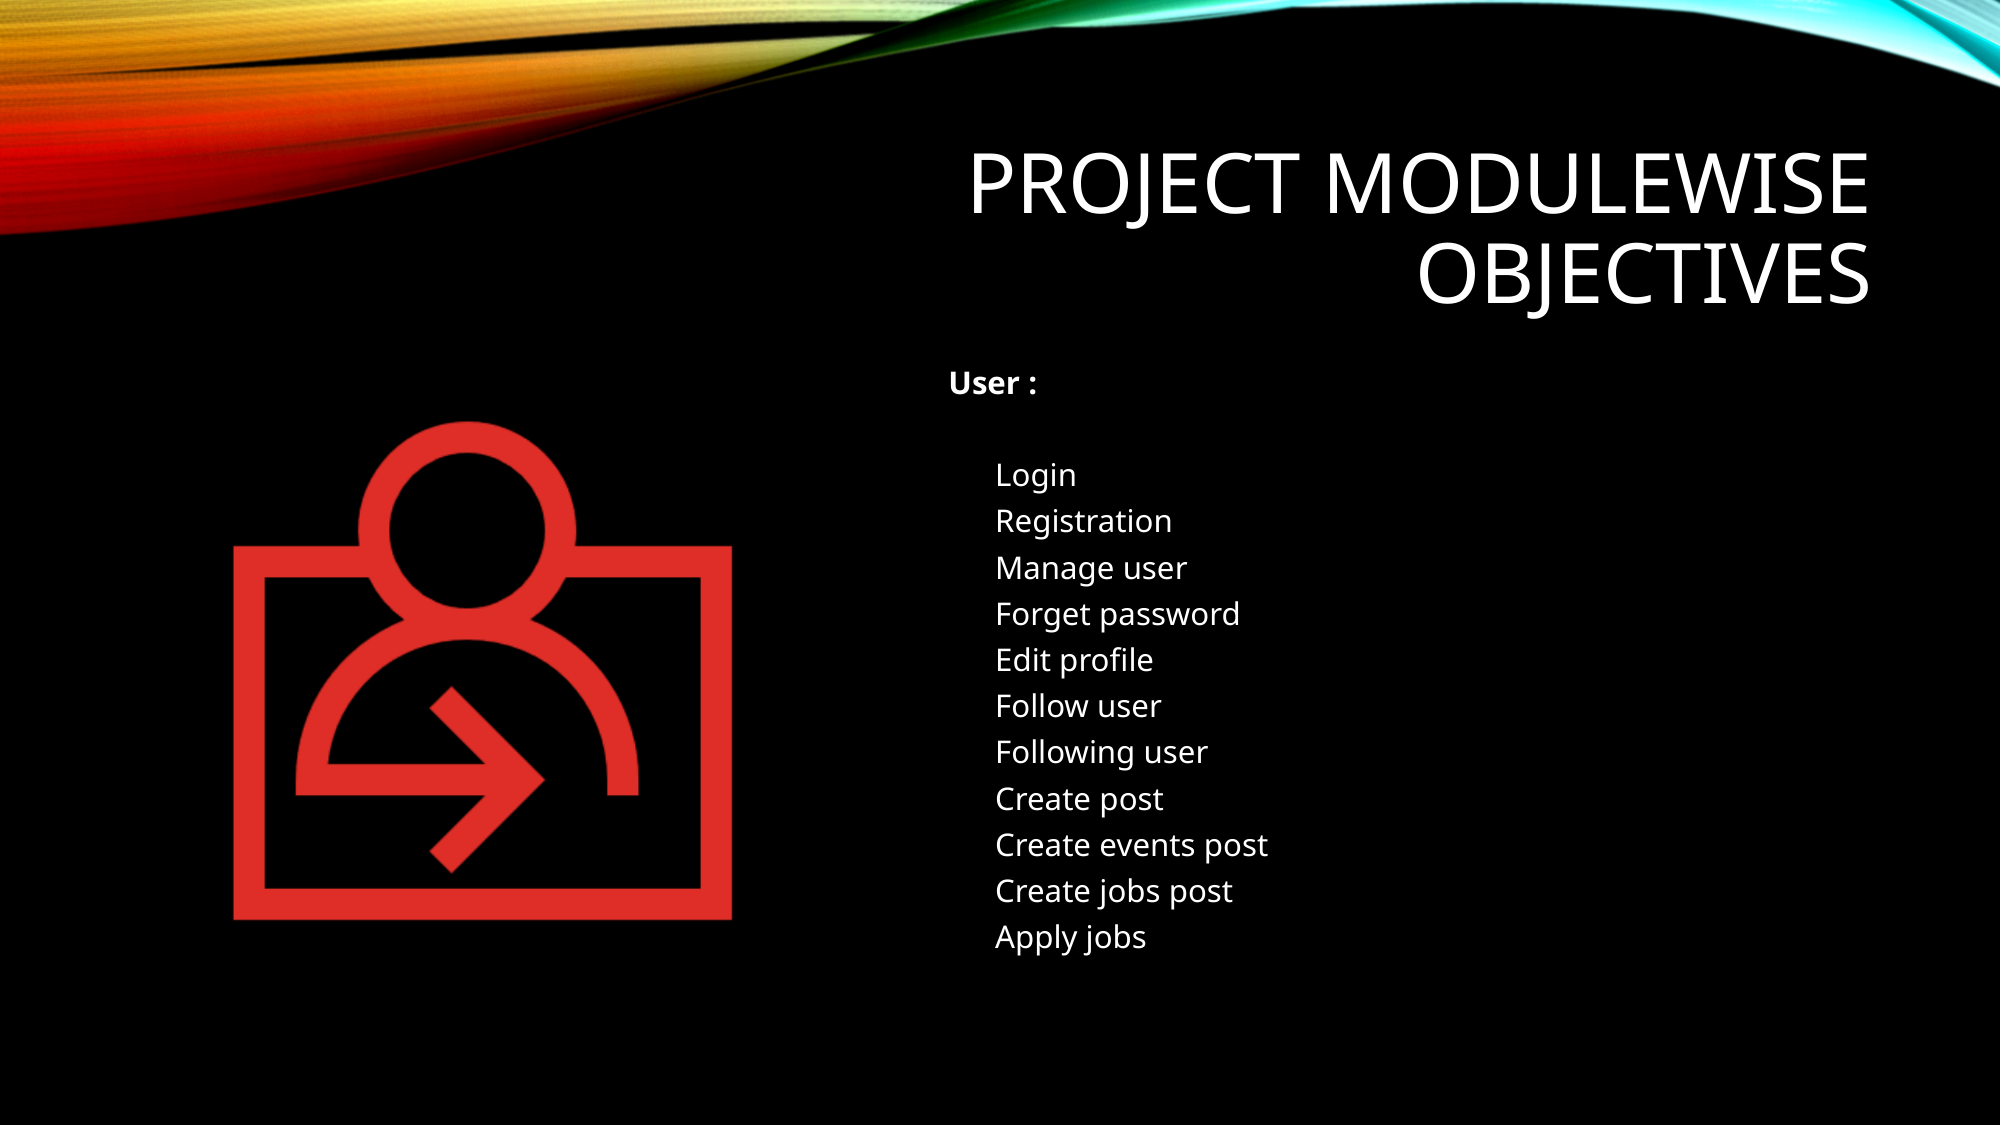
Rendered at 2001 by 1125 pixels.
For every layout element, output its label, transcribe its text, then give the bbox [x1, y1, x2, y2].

picture [184, 372, 783, 971]
text_box PROJECT MODULEWISE OBJECTIVES [474, 125, 1888, 338]
picture [0, 0, 2000, 237]
text_box User : Login Registration Manage user Forget password Edit profile Follow user Following user Create post Create events post Create jobs post Apply jobs [933, 359, 1888, 1021]
